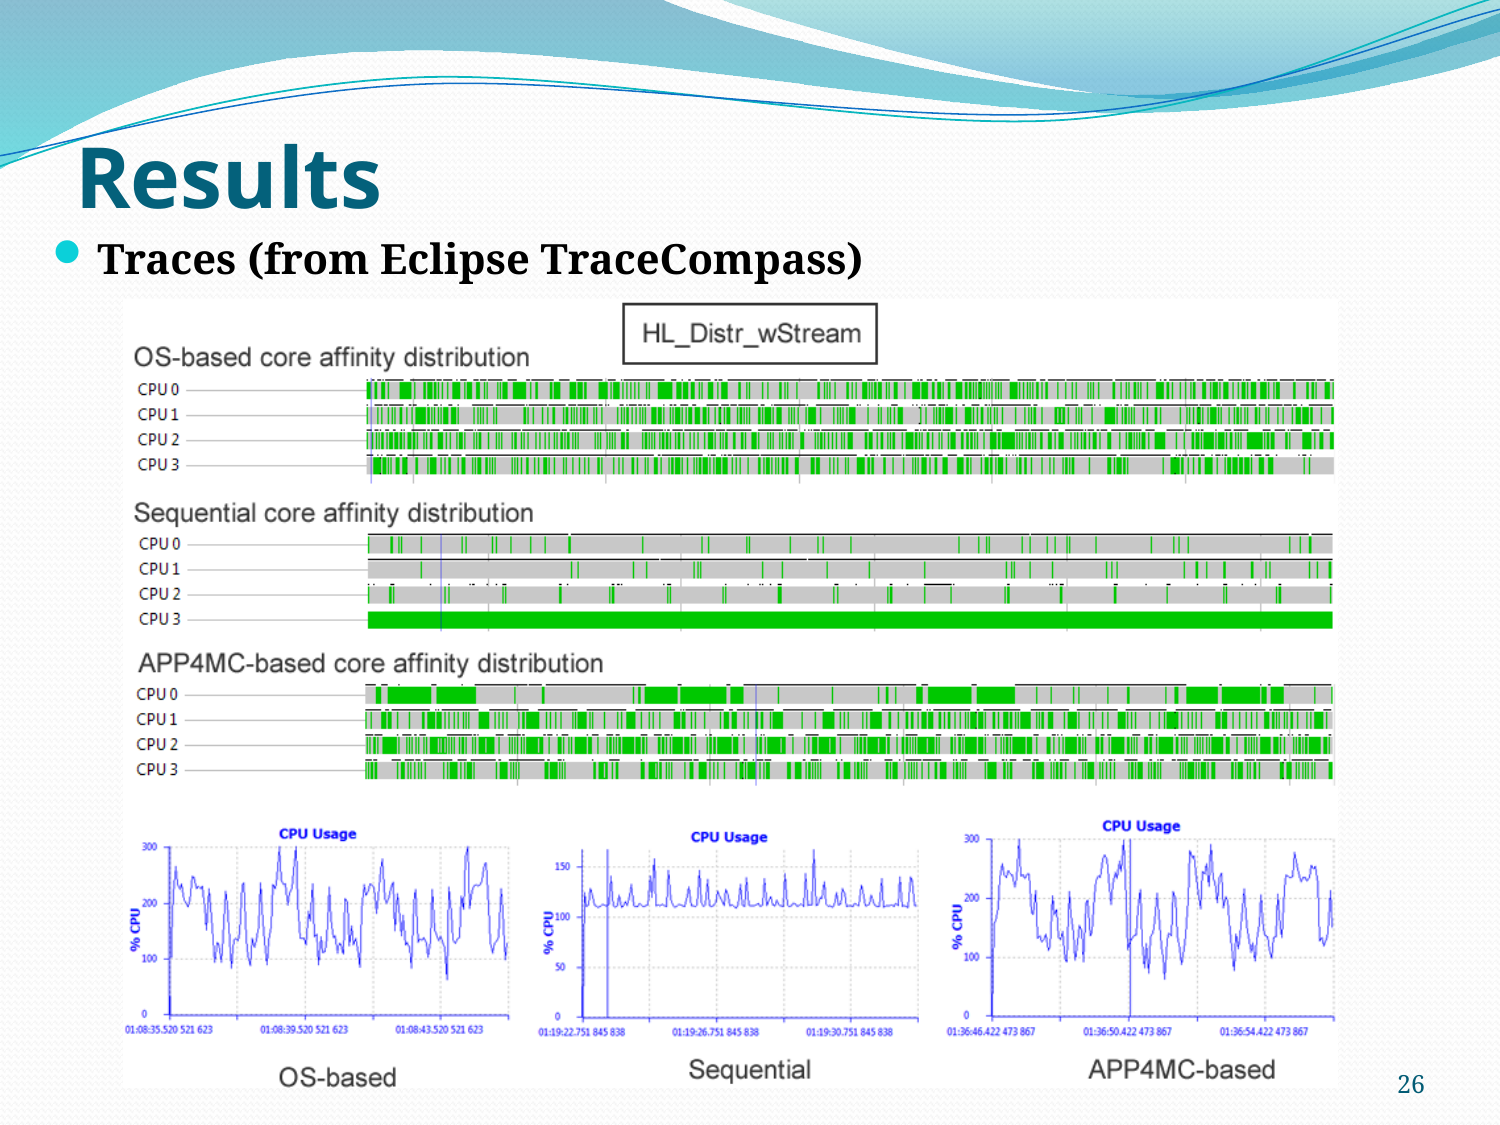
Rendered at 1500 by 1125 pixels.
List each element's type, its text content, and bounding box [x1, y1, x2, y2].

title Results [75, 115, 1300, 225]
picture [122, 299, 1338, 1088]
list Traces (from Eclipse TraceCompass) [37, 224, 1075, 1075]
slide_number 26 [1299, 1042, 1425, 1103]
